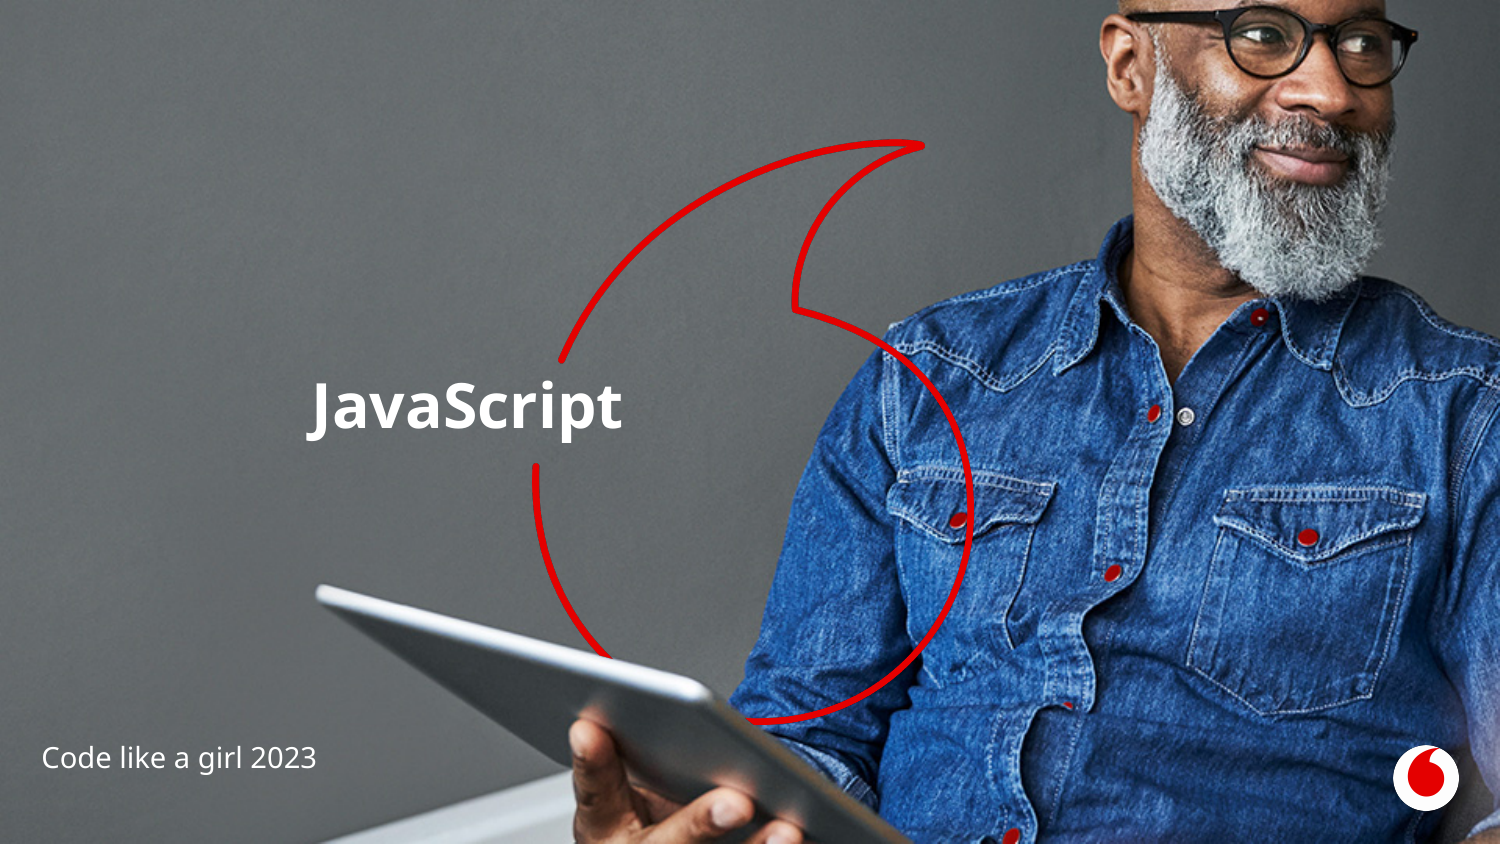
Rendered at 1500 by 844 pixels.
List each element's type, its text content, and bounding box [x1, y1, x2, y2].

picture [0, 0, 1500, 844]
title JavaScript [310, 374, 925, 452]
list Code like a girl 2023 [40, 713, 385, 776]
